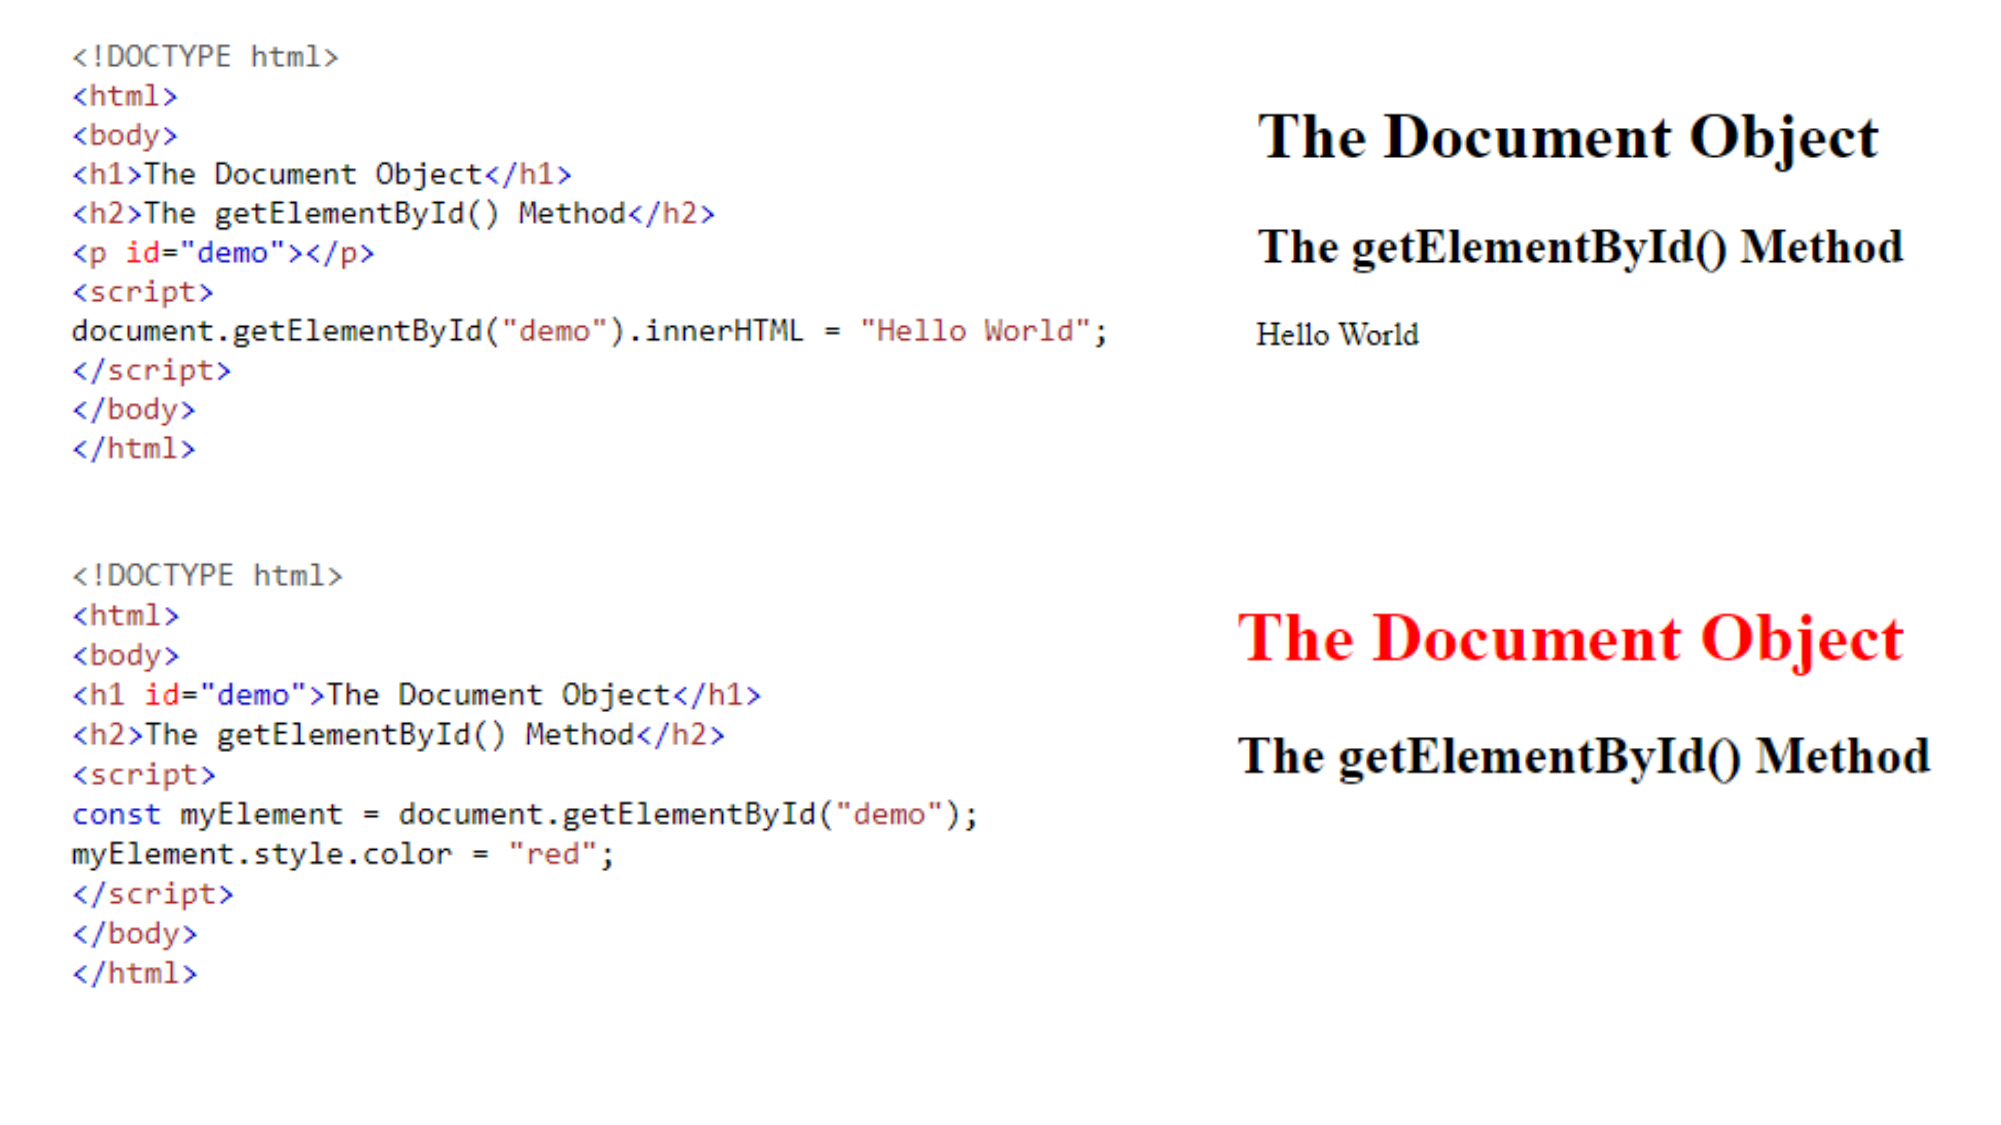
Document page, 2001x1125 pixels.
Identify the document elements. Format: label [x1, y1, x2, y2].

picture [63, 41, 1116, 474]
picture [1237, 599, 1935, 789]
picture [1251, 91, 1920, 360]
picture [63, 553, 993, 997]
